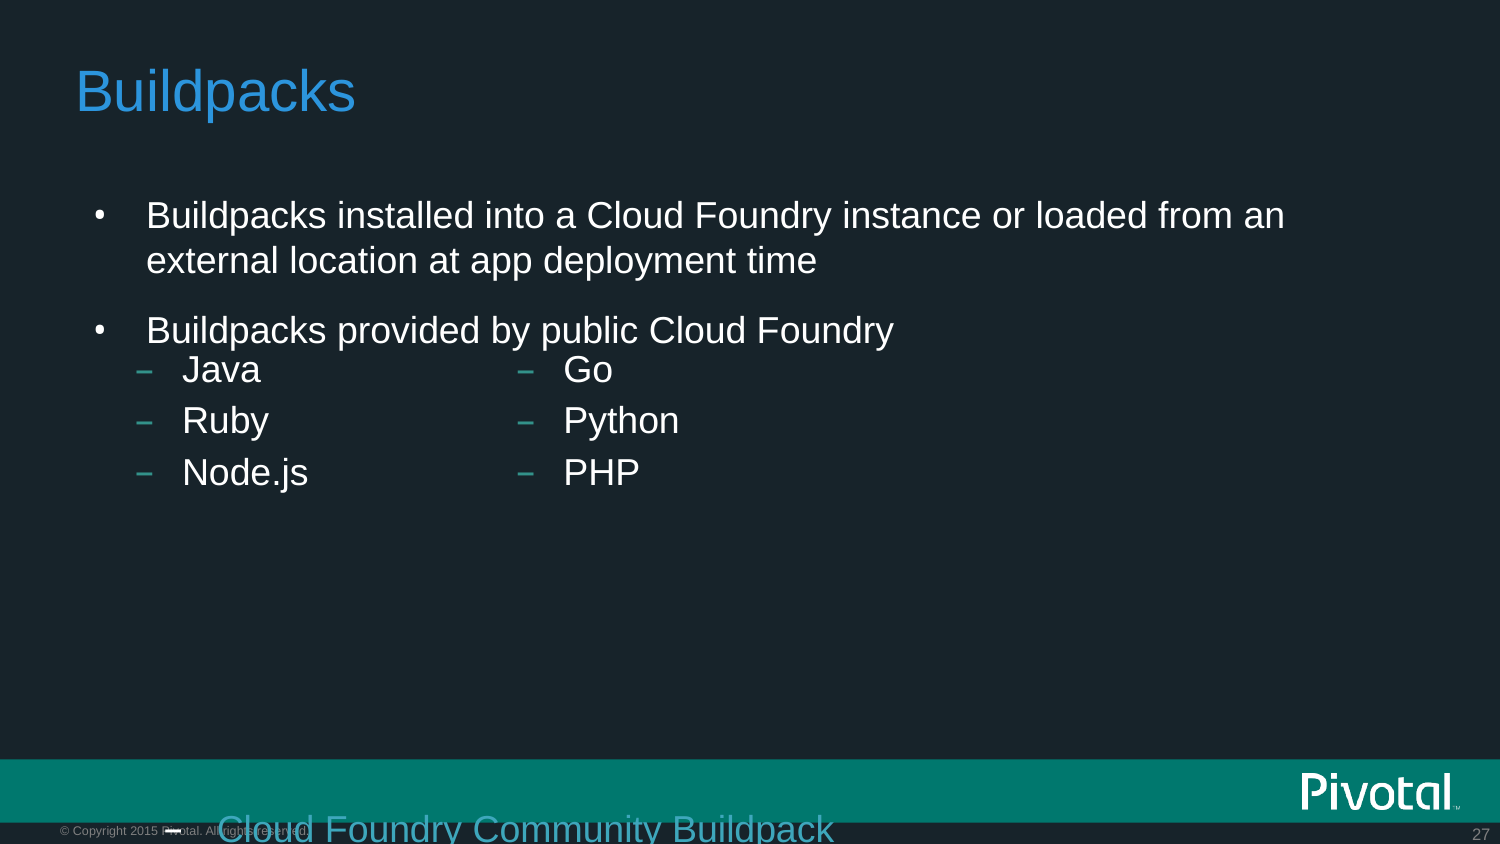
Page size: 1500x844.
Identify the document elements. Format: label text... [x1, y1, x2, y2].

text_box Go Python PHP [550, 345, 932, 530]
picture [1302, 773, 1460, 810]
list Buildpacks installed into a Cloud Foundry instance or loaded from an external location at app deployment time Buildpacks provided by public Cloud Foundry Cloud Foundry Community Buildpack Write you own [60, 176, 1440, 732]
text_box Buildpacks [60, 53, 1440, 156]
text_box Java Ruby Node.js [60, 345, 550, 530]
